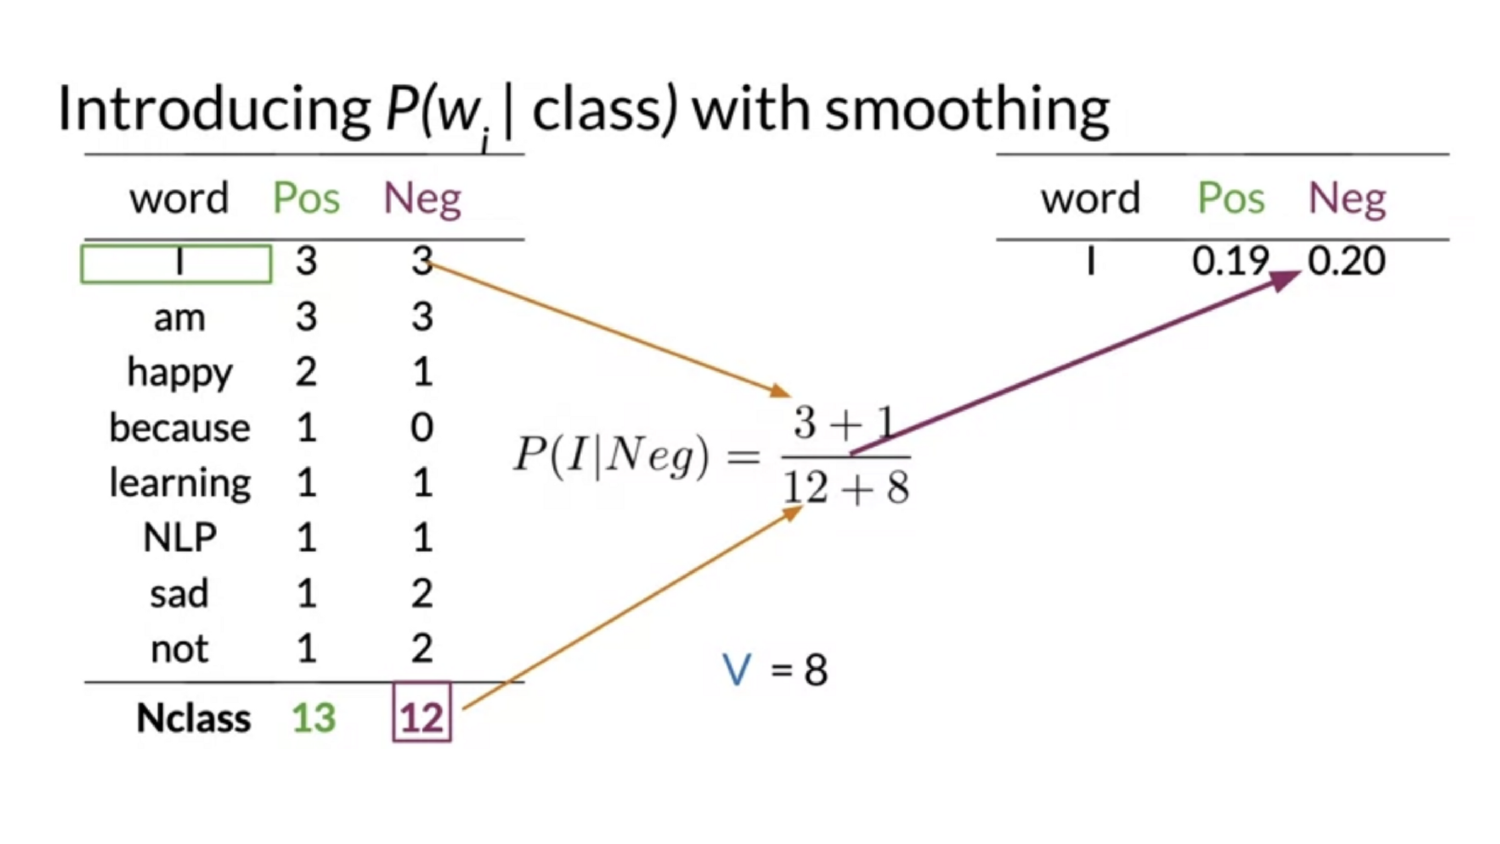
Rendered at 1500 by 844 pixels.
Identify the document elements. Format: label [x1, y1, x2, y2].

picture [24, 63, 1476, 749]
